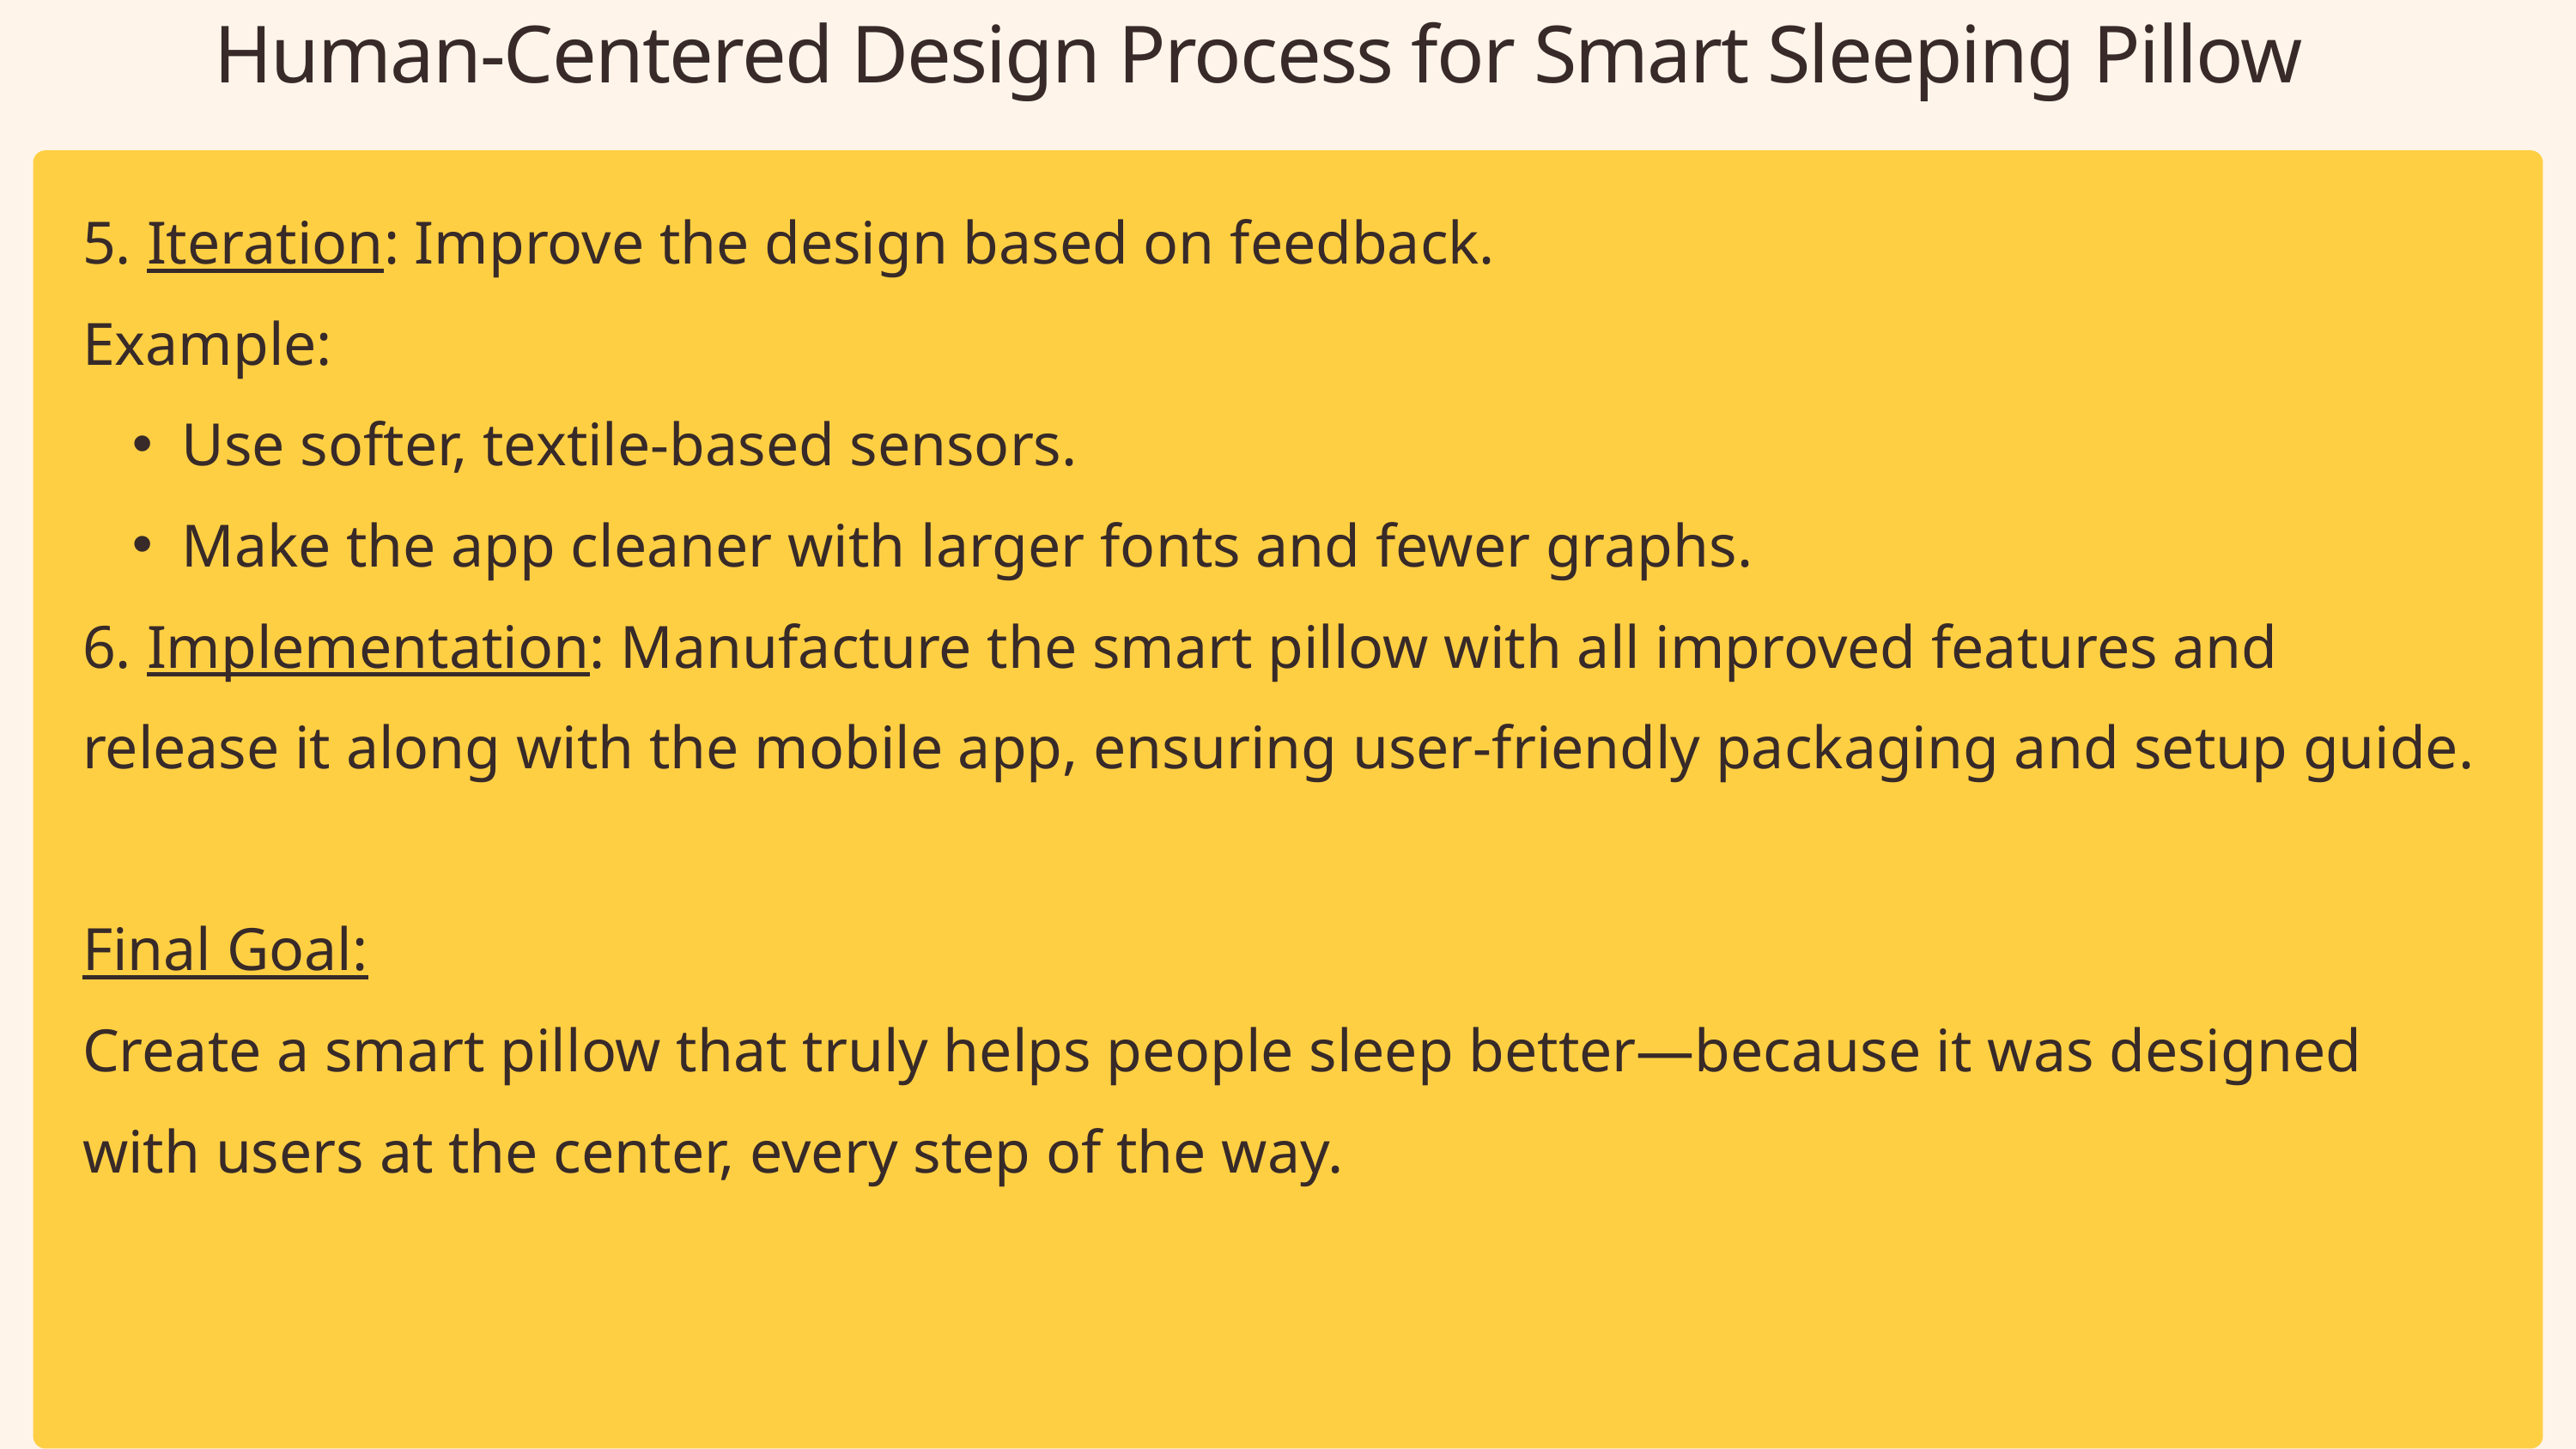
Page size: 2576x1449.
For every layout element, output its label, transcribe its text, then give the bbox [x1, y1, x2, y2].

text_box Human-Centered Design Process for Smart Sleeping Pillow [113, 0, 2403, 99]
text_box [33, 149, 2543, 1449]
